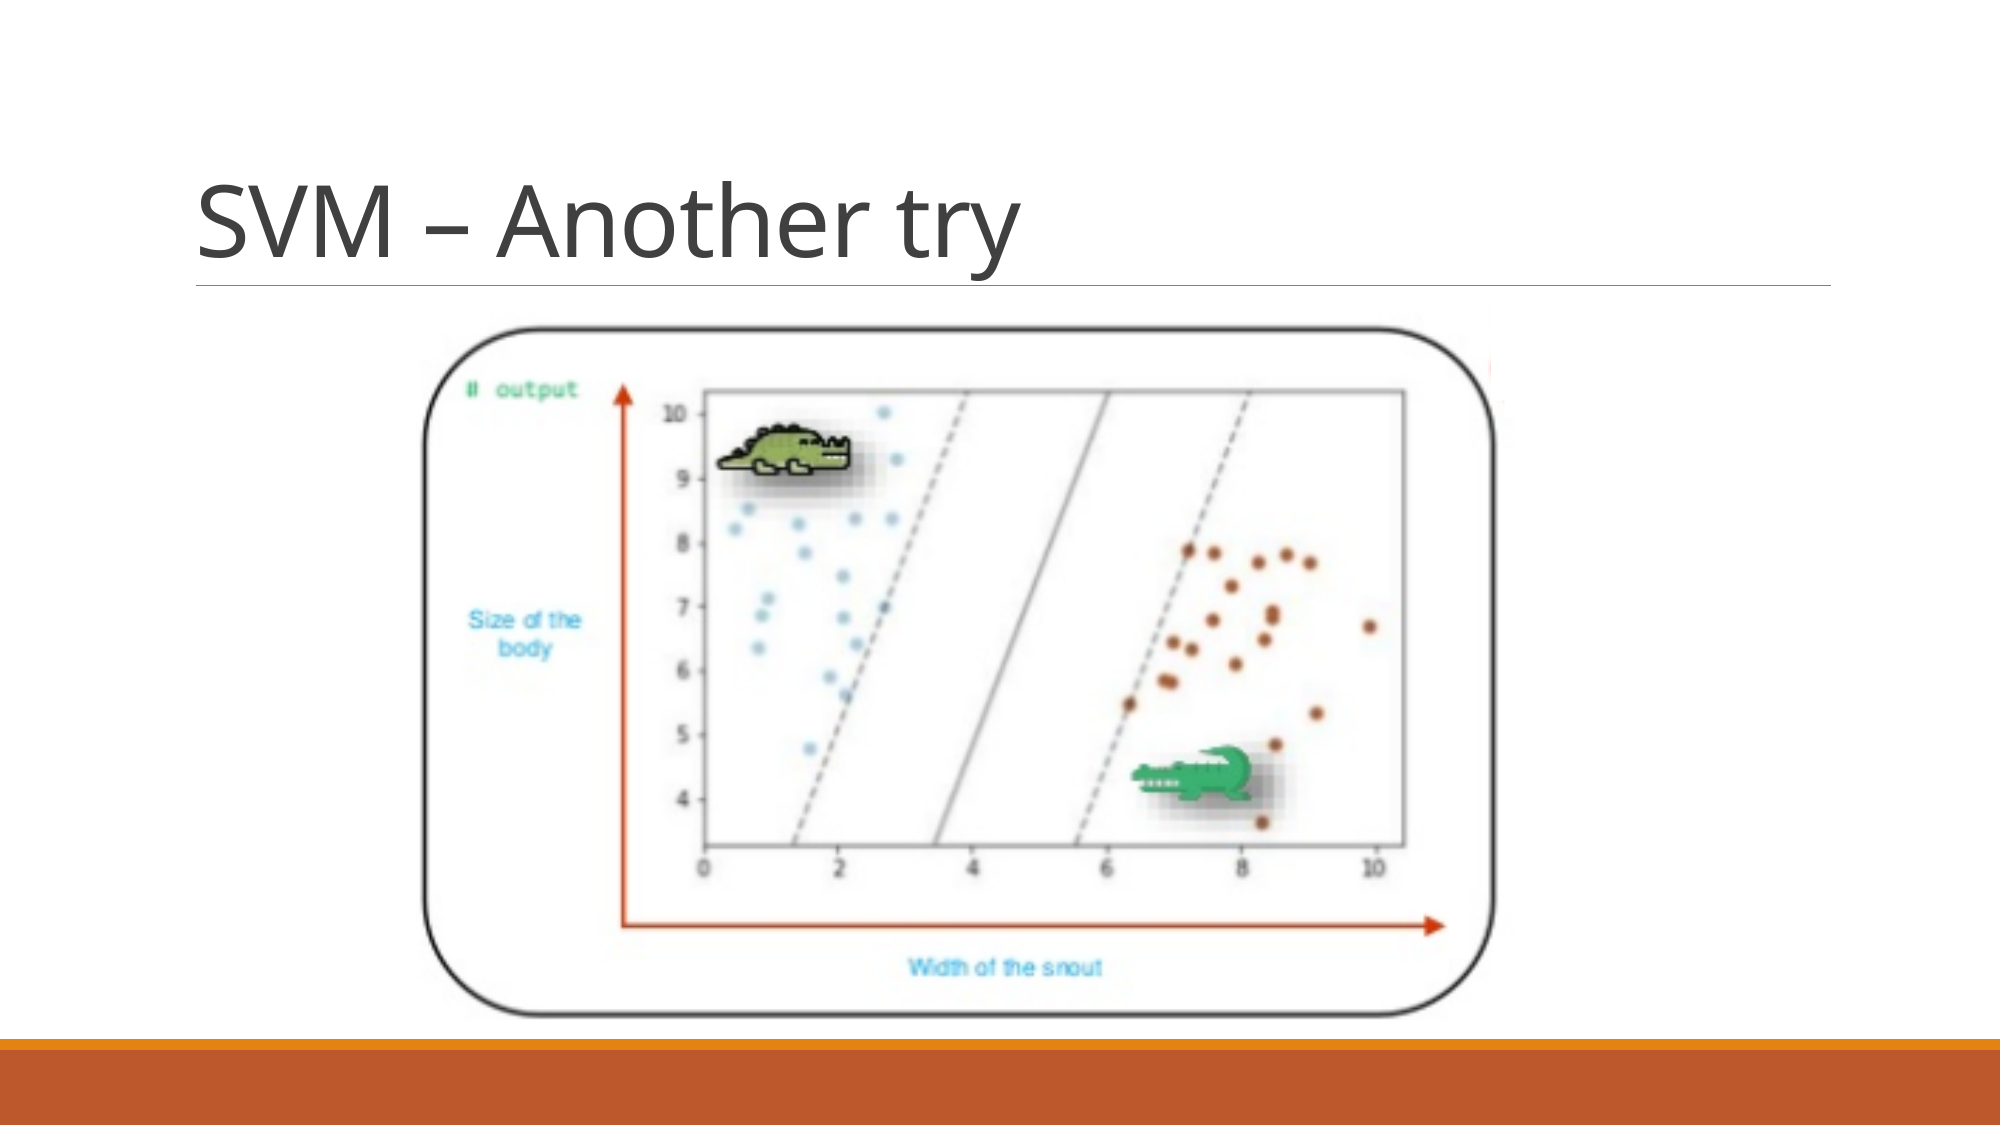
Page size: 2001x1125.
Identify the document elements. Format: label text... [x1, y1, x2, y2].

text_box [395, 301, 1568, 1021]
title SVM – Another try [180, 47, 1830, 285]
